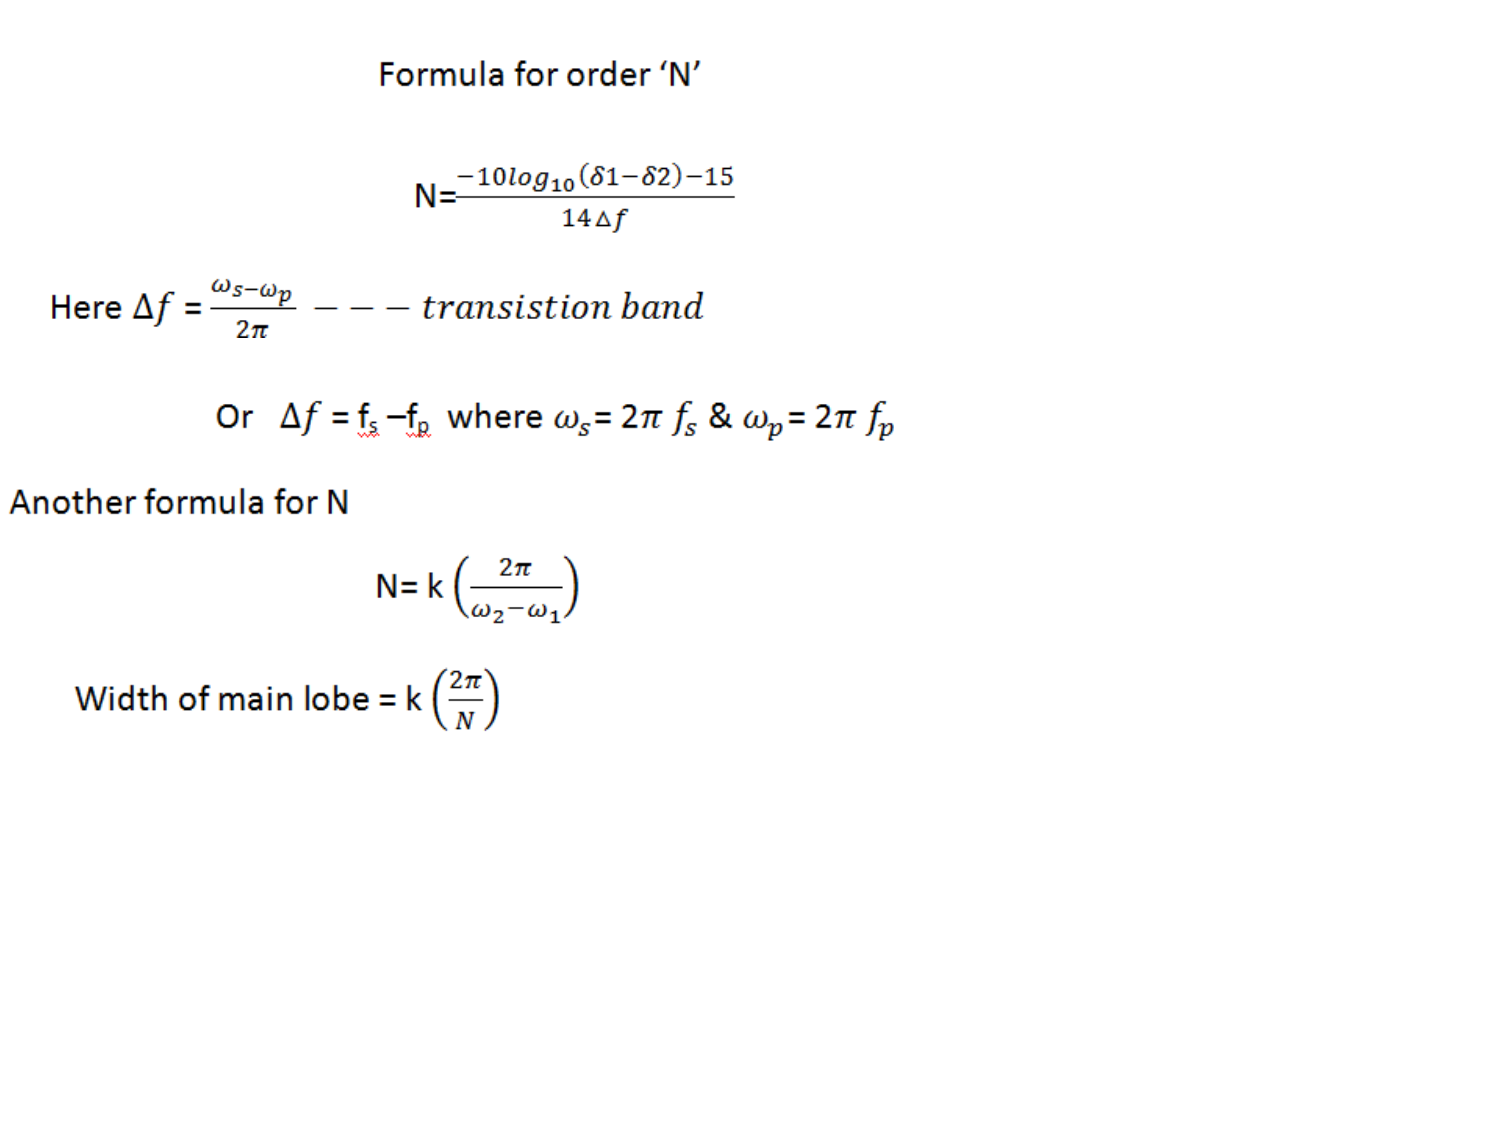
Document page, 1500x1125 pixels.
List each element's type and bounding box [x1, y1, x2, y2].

picture [349, 37, 754, 110]
picture [37, 262, 737, 338]
picture [0, 474, 365, 527]
picture [349, 549, 602, 637]
picture [199, 362, 919, 455]
picture [387, 149, 768, 244]
picture [62, 649, 521, 740]
